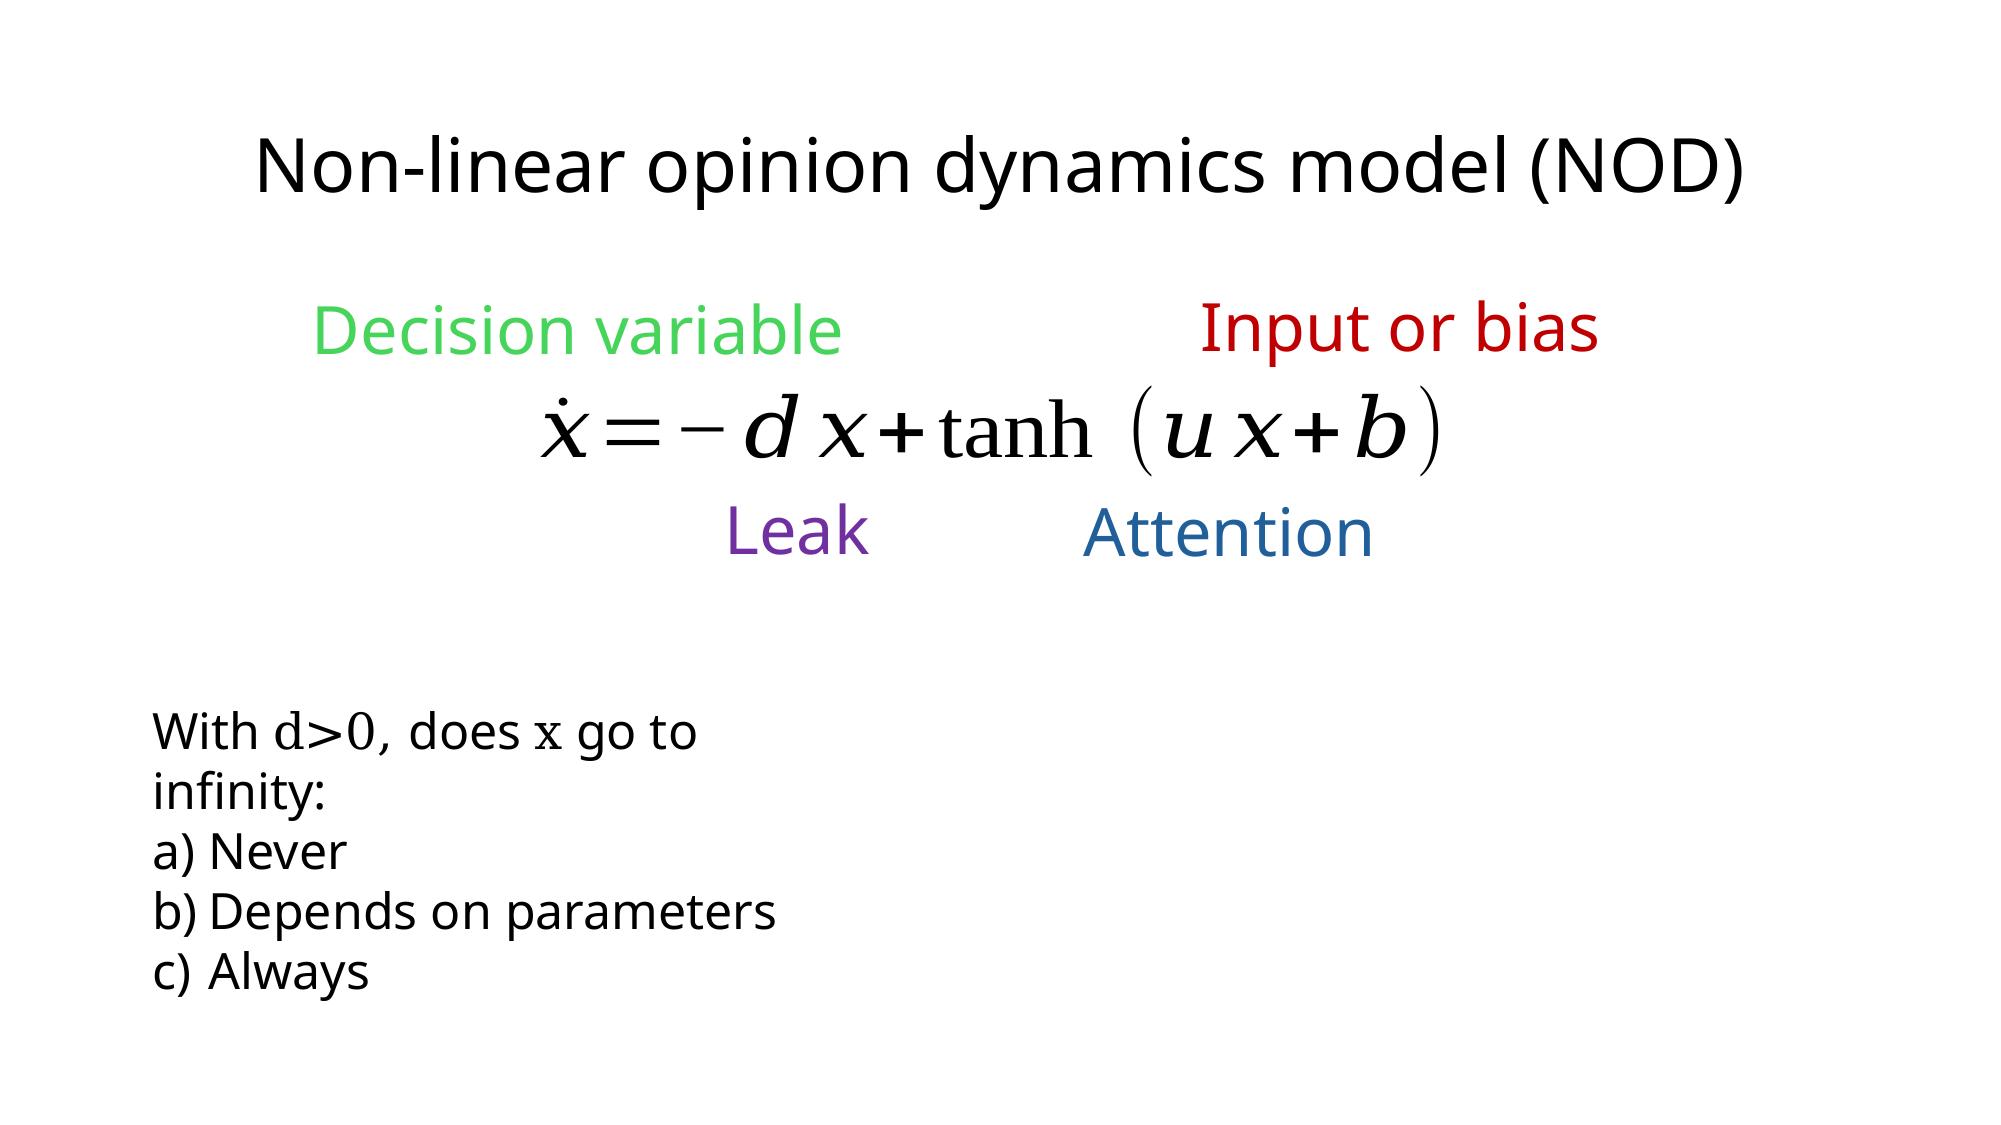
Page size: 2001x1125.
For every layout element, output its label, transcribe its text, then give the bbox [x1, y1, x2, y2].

text_box Leak [709, 480, 902, 576]
text_box Input or bias [1185, 277, 1624, 372]
text_box Attention [1068, 482, 1424, 577]
text_box With d>0, does x go to infinity: Never Depends on parameters Always [137, 692, 898, 1008]
title Non-linear opinion dynamics model (NOD) [137, 59, 1863, 278]
text_box Decision variable [296, 280, 902, 376]
